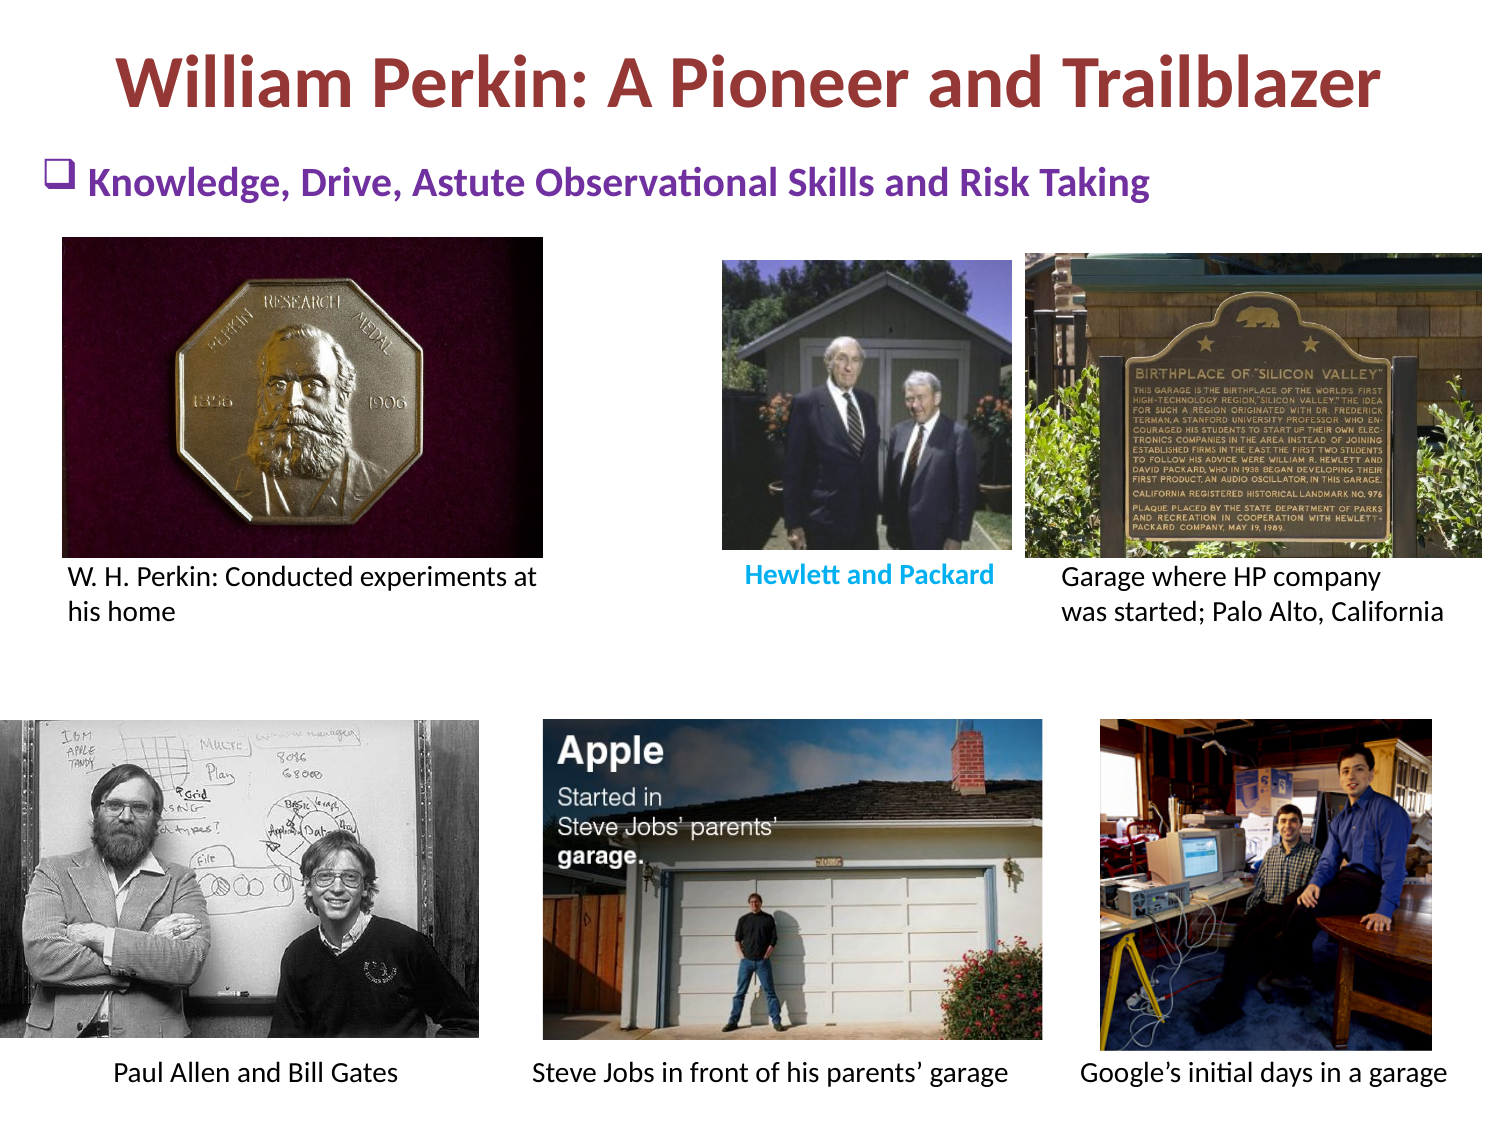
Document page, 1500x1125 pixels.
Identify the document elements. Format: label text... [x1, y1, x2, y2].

picture [722, 260, 1013, 551]
picture [1099, 718, 1433, 1060]
picture [542, 718, 1043, 1040]
text_box W. H. Perkin: Conducted experiments at his home [52, 549, 560, 635]
title William Perkin: A Pioneer and Trailblazer [75, 37, 1425, 118]
text_box Paul Allen and Bill Gates [98, 1046, 426, 1096]
text_box Knowledge, Drive, Astute Observational Skills and Risk Taking [26, 147, 1166, 213]
text_box Google’s initial days in a garage [1065, 1046, 1463, 1096]
text_box Steve Jobs in front of his parents’ garage [517, 1046, 1024, 1096]
picture [62, 237, 544, 558]
text_box Hewlett and Packard [729, 559, 1011, 598]
picture [1024, 253, 1482, 559]
text_box Garage where HP company was started; Palo Alto, California [1046, 566, 1460, 635]
picture [0, 719, 480, 1038]
